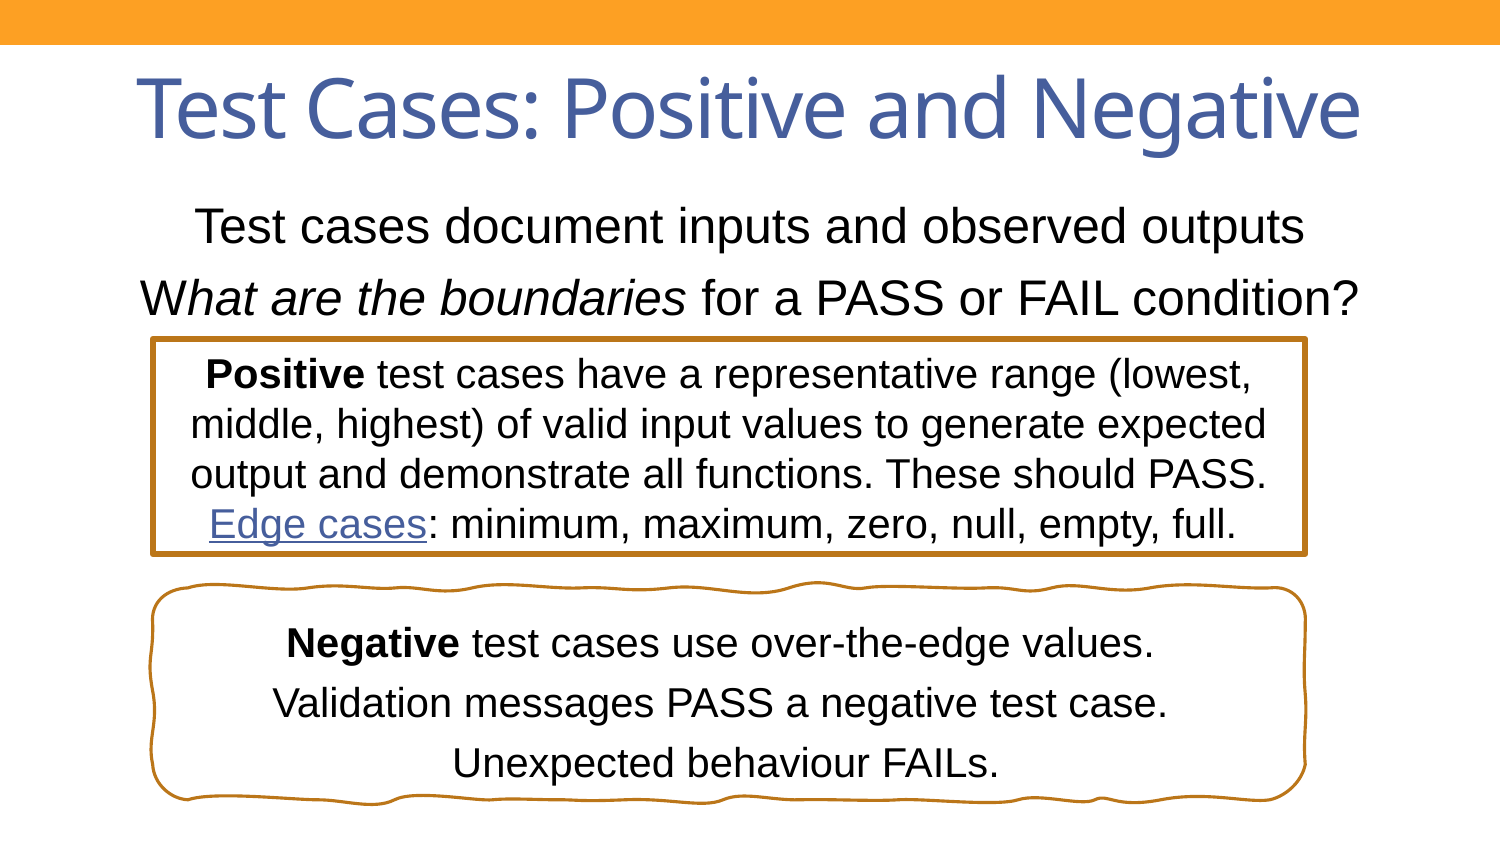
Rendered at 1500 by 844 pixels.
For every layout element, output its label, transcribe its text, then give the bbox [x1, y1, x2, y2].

text_box Positive test cases have a representative range (lowest, middle, highest) of valid input values to generate expected output and demonstrate all functions. These should PASS. Edge cases: minimum, maximum, zero, null, empty, full. [152, 339, 1306, 554]
text_box [147, 580, 1309, 807]
title Test Cases: Positive and Negative [75, 43, 1425, 166]
list Test cases document inputs and observed outputs What are the boundaries for a PASS or FAIL condition? [75, 173, 1425, 800]
